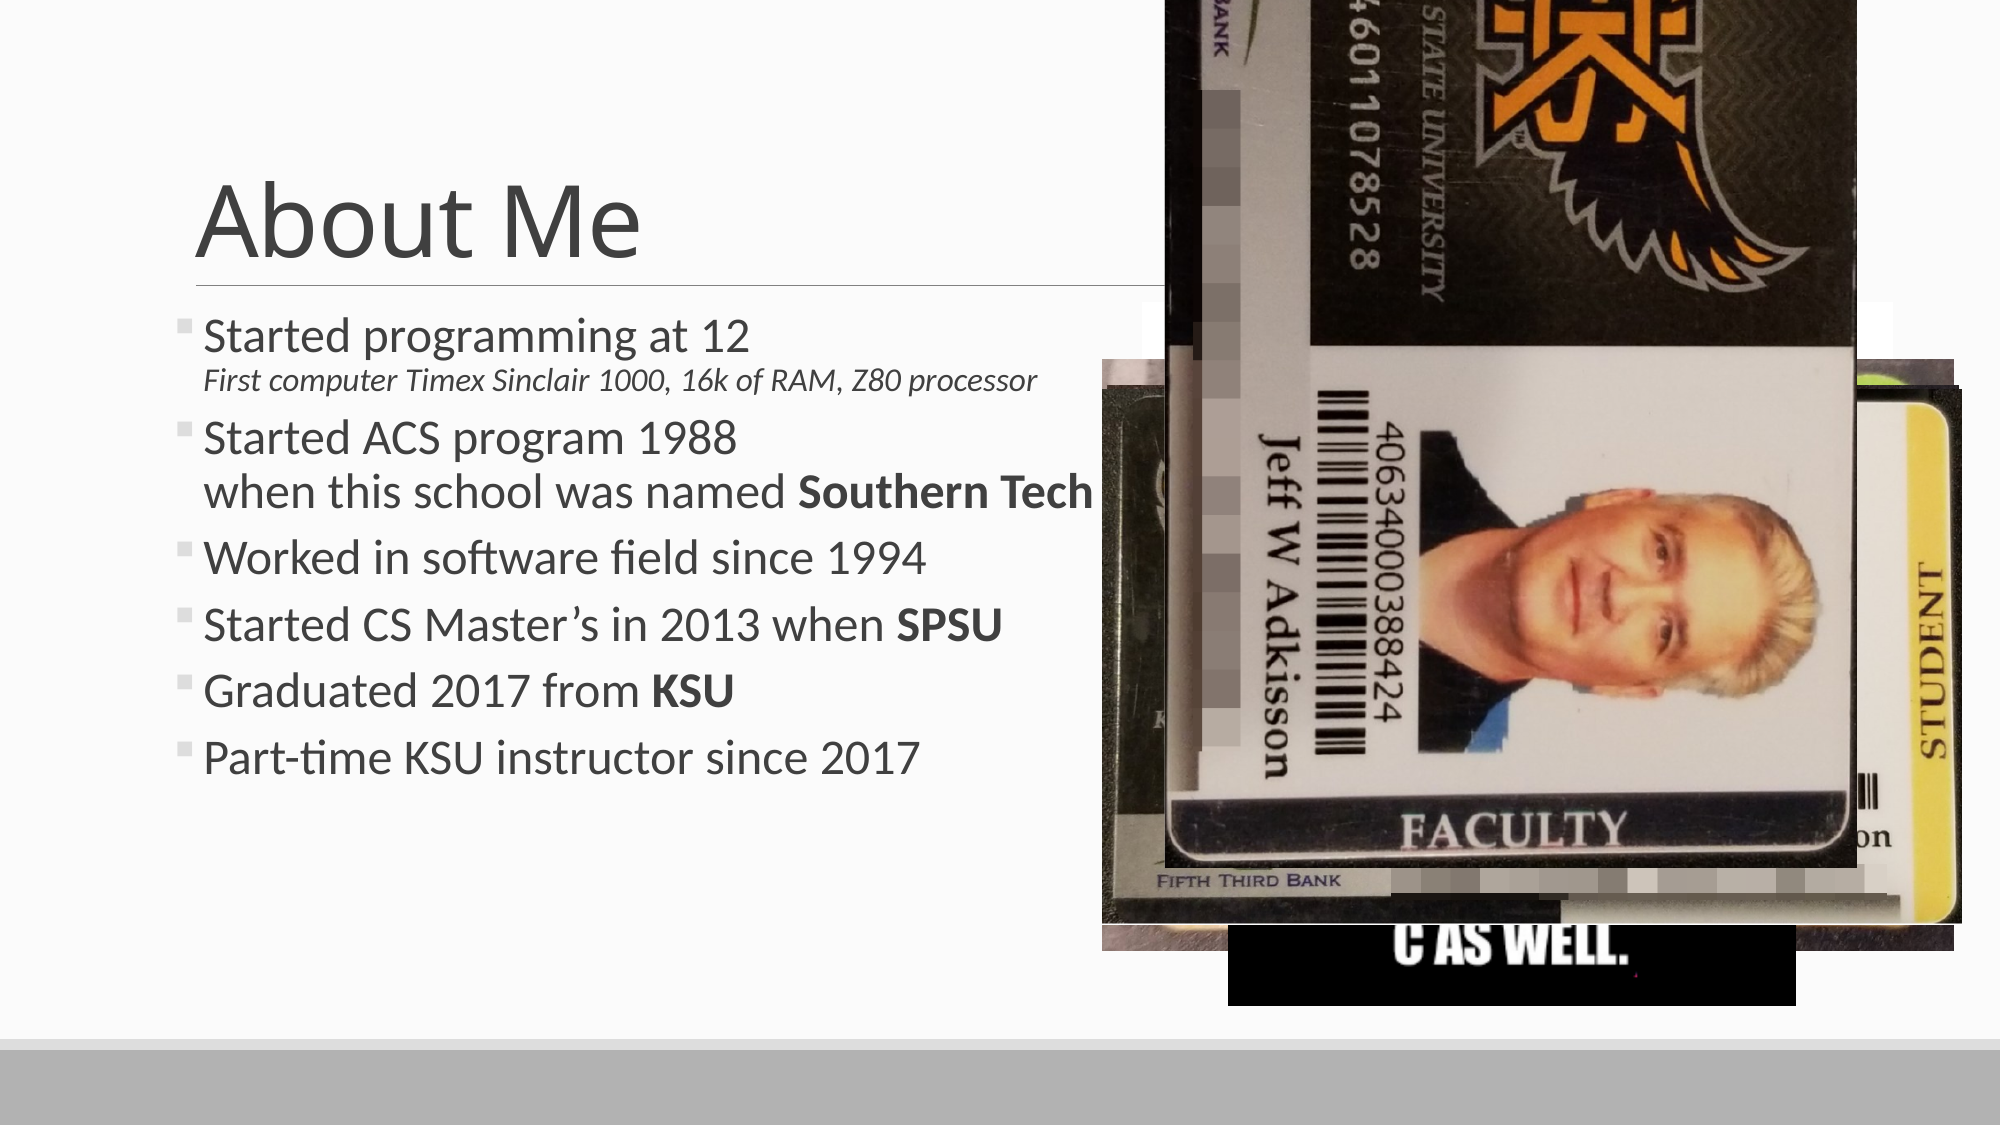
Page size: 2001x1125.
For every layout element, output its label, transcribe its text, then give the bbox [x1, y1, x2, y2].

title About Me [180, 47, 942, 285]
picture [945, 0, 2000, 1007]
list Started programming at 12 First computer Timex Sinclair 1000, 16k of RAM, Z80 processor Started ACS program 1988 when this school was named Southern Tech Worked in software field since 1994 Started CS Master’s in 2013 when SPSU Graduated 2017 from KSU Part-time KSU instructor since 2017 [140, 301, 1165, 1098]
